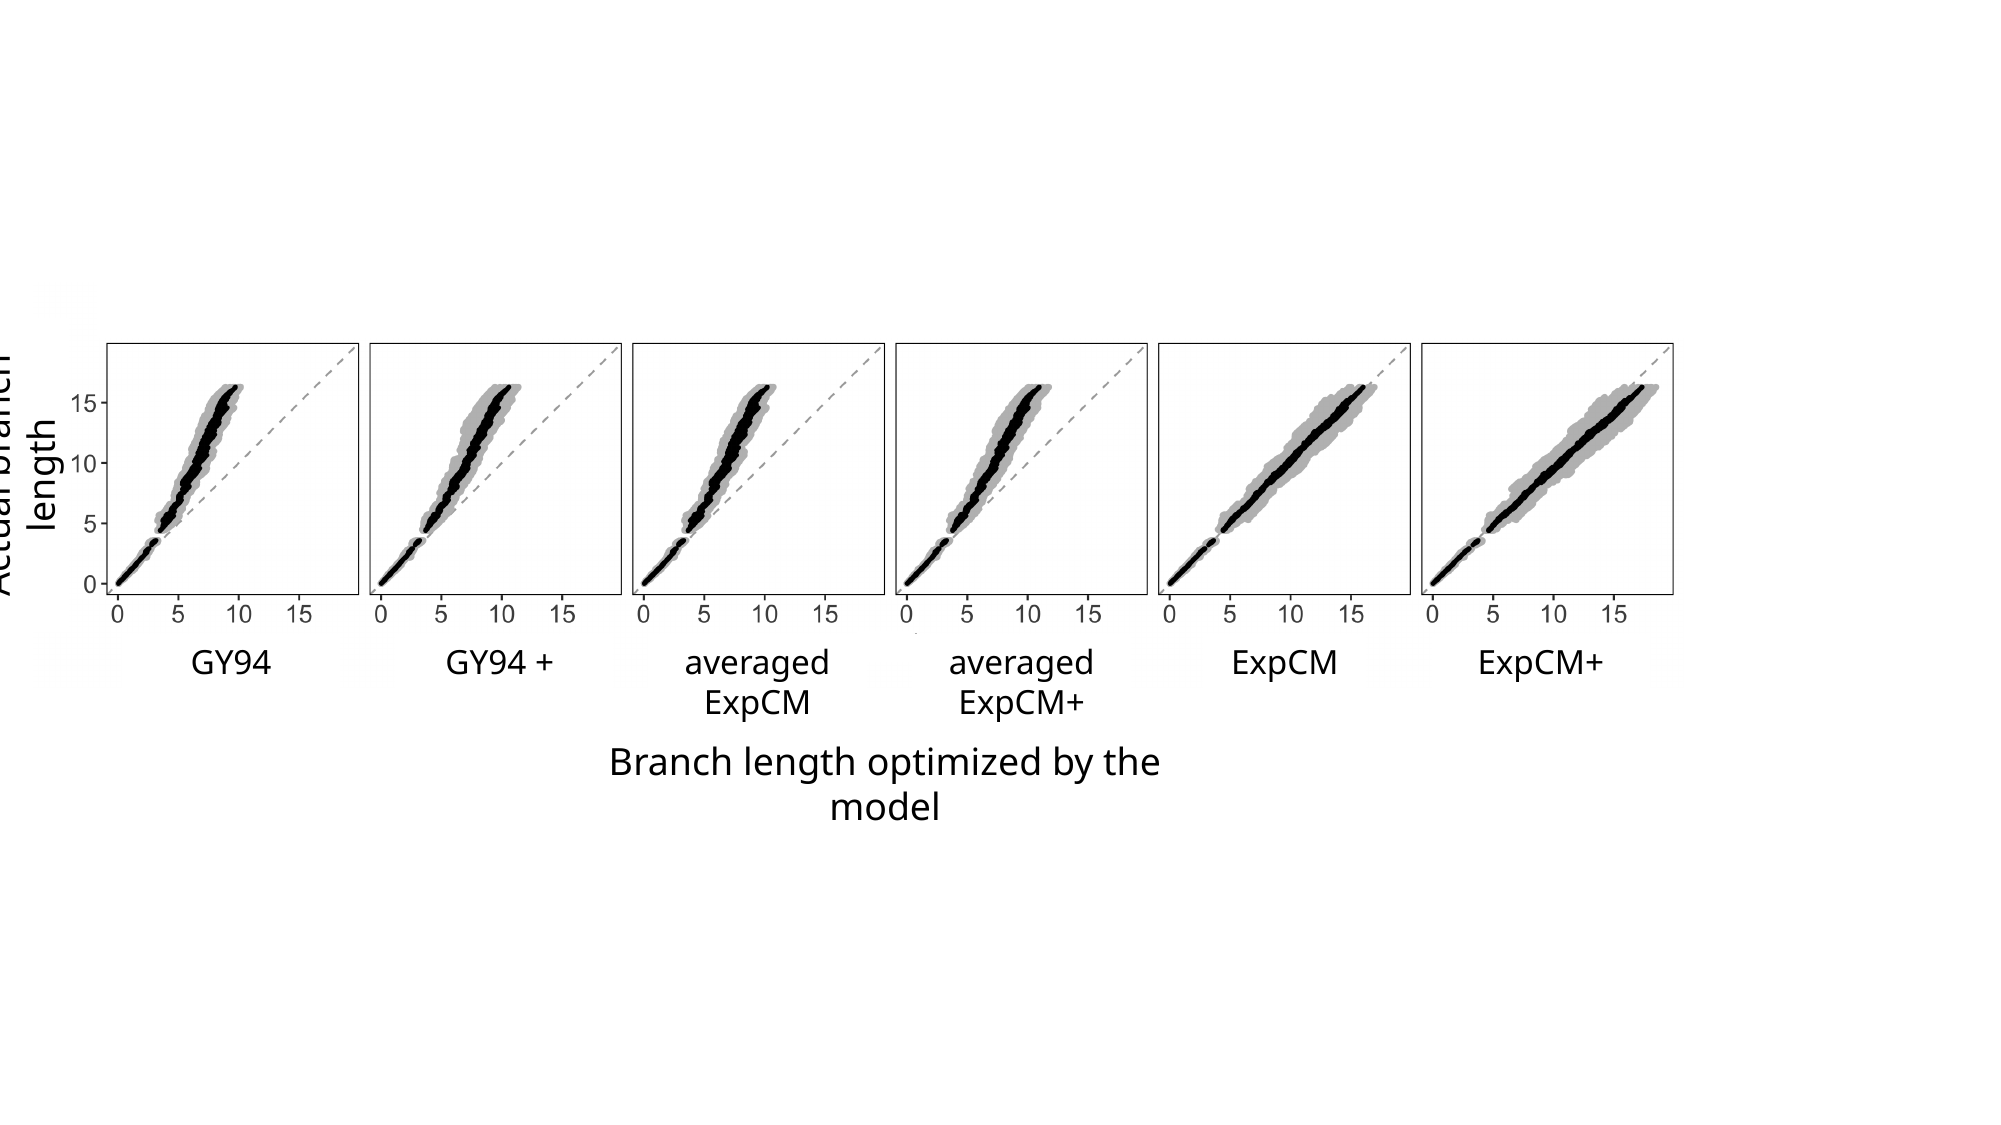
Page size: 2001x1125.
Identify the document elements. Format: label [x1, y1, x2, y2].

text_box [0, 282, 1684, 792]
